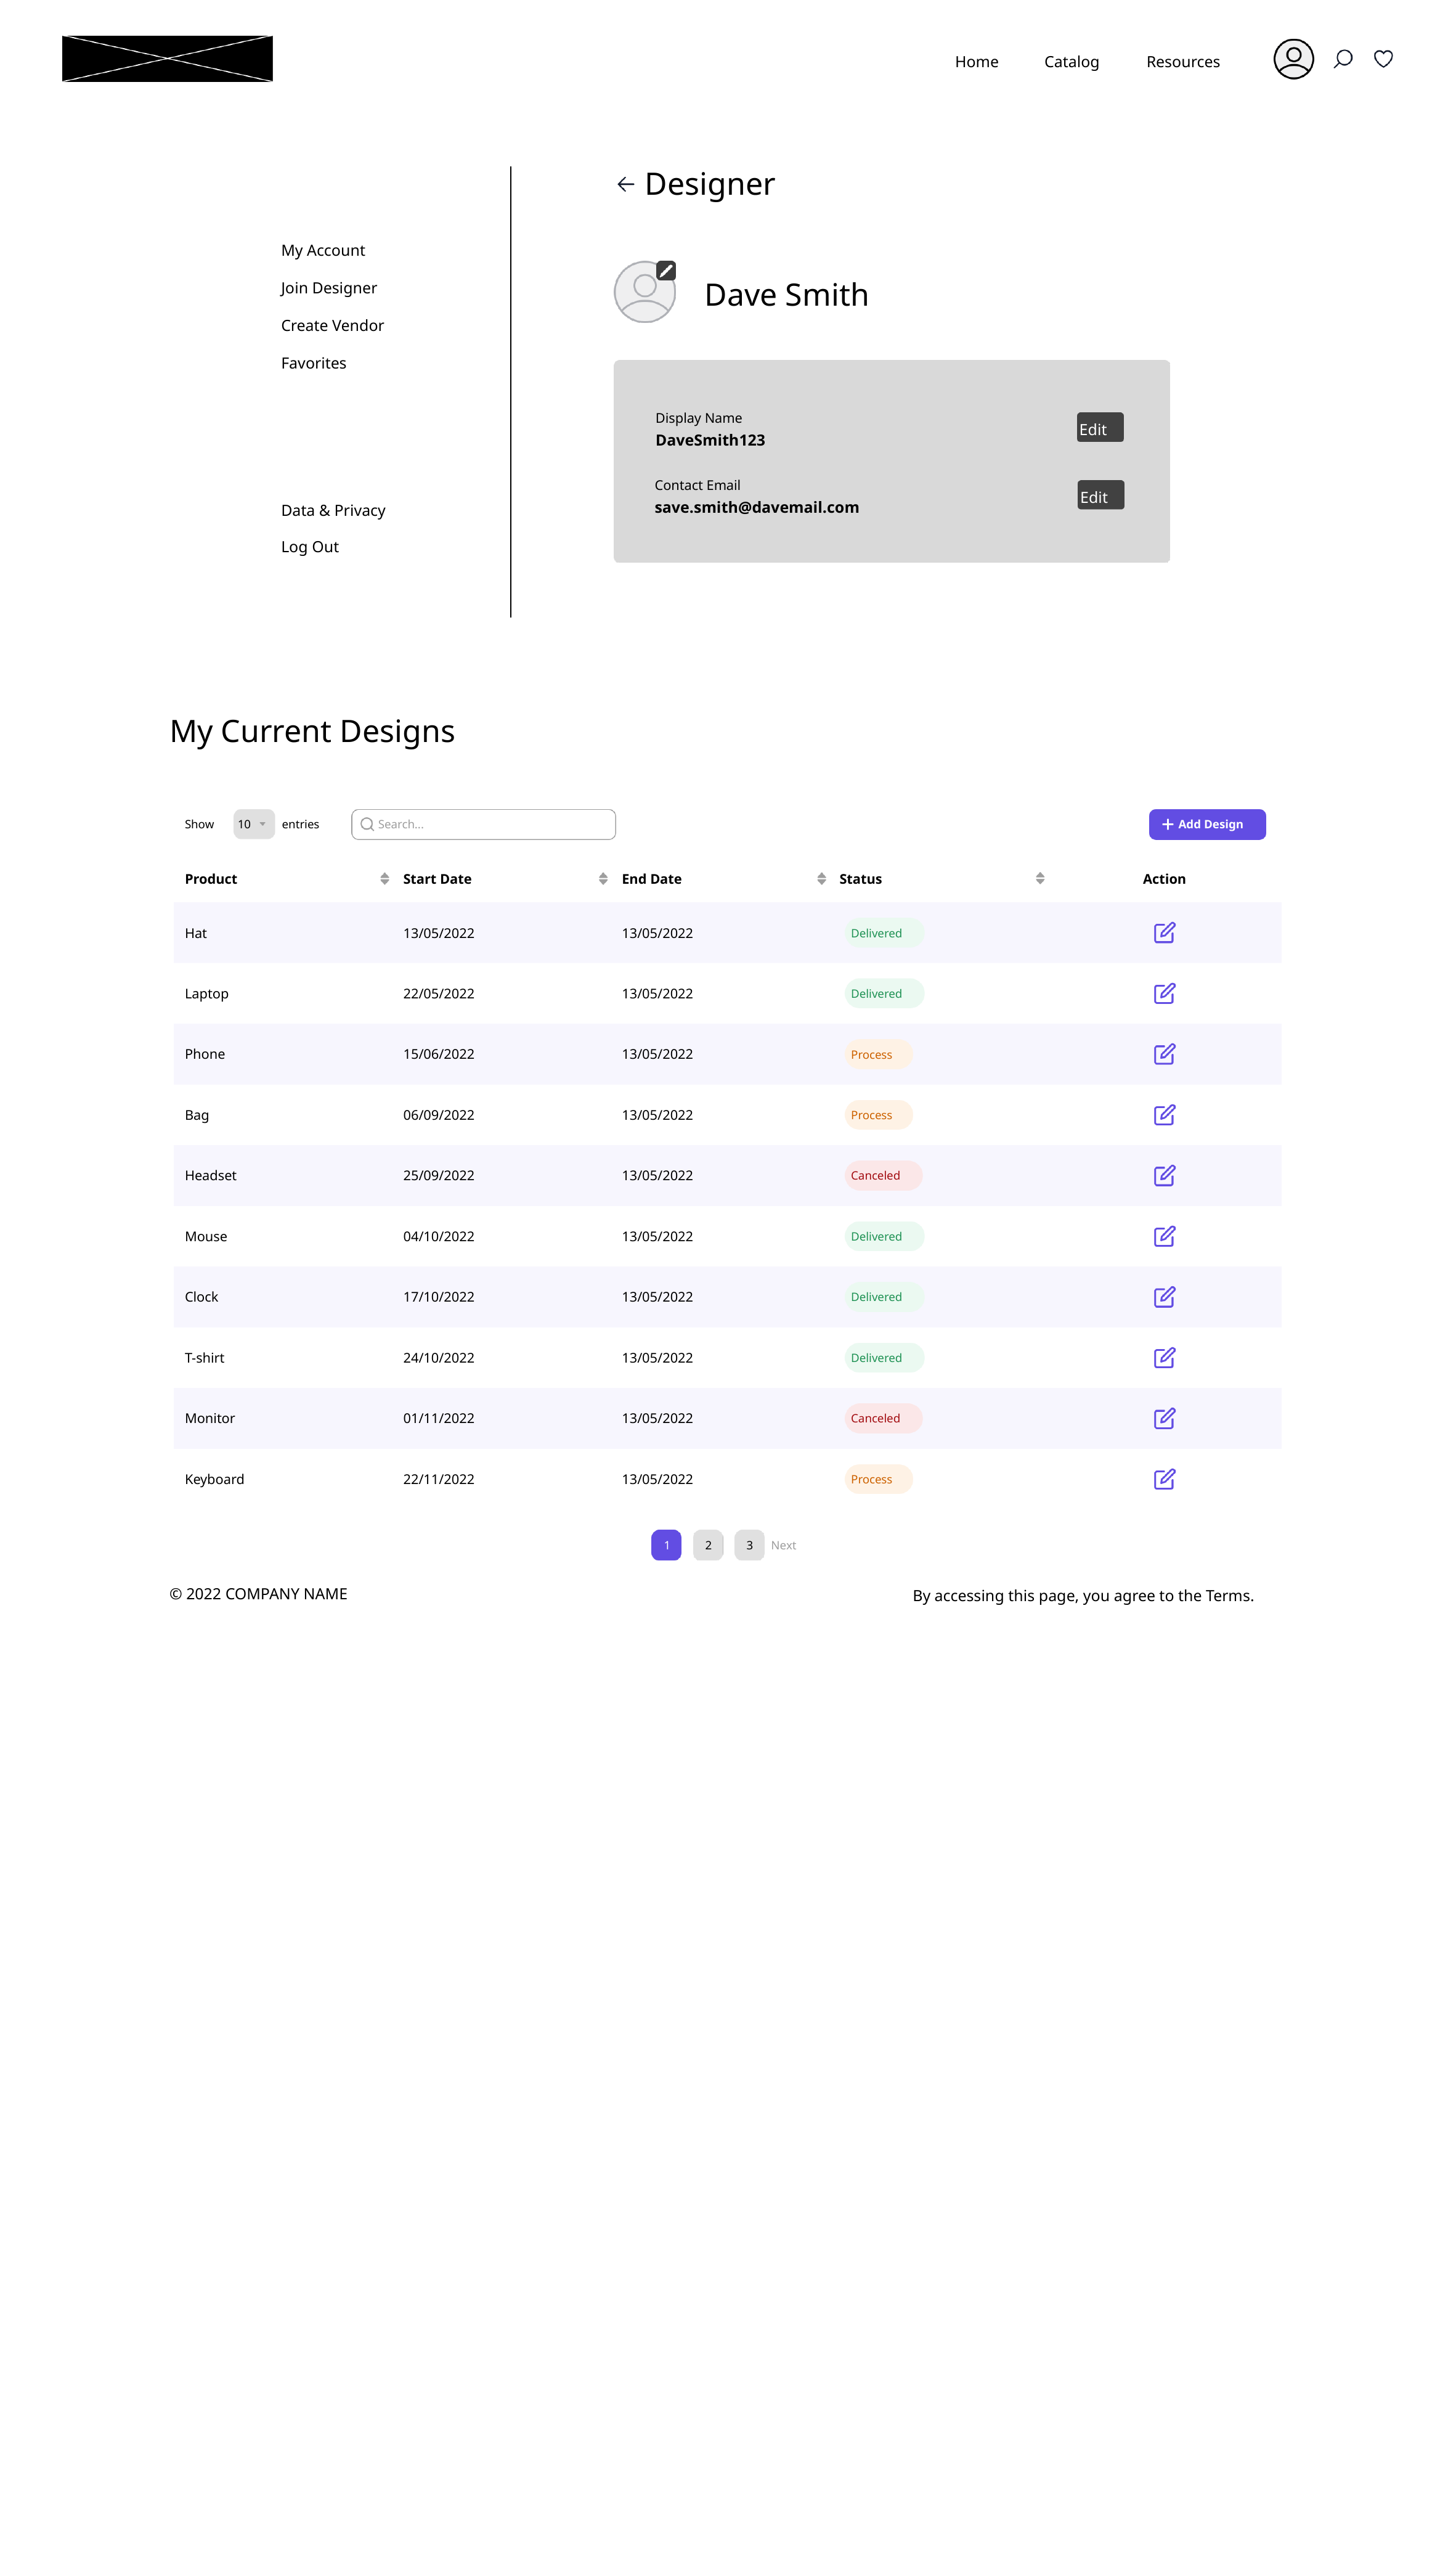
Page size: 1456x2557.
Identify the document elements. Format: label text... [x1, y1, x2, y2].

text_box Create Vendor [281, 303, 285, 335]
text_box Data & Privacy [281, 488, 285, 520]
picture [614, 172, 638, 196]
text_box Designer [645, 166, 794, 202]
picture [285, 166, 479, 618]
text_box My Account [281, 228, 285, 259]
text_box My Current Designs [169, 713, 489, 749]
picture [651, 1530, 804, 1560]
picture [614, 360, 1170, 563]
text_box Dave Smith [704, 273, 890, 312]
picture [174, 1582, 1282, 1607]
picture [614, 261, 676, 323]
text_box Join Designer [281, 266, 285, 297]
text_box Log Out [281, 524, 285, 556]
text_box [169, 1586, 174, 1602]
picture [174, 793, 1282, 1509]
picture [61, 35, 1394, 82]
text_box Favorites [281, 341, 285, 372]
